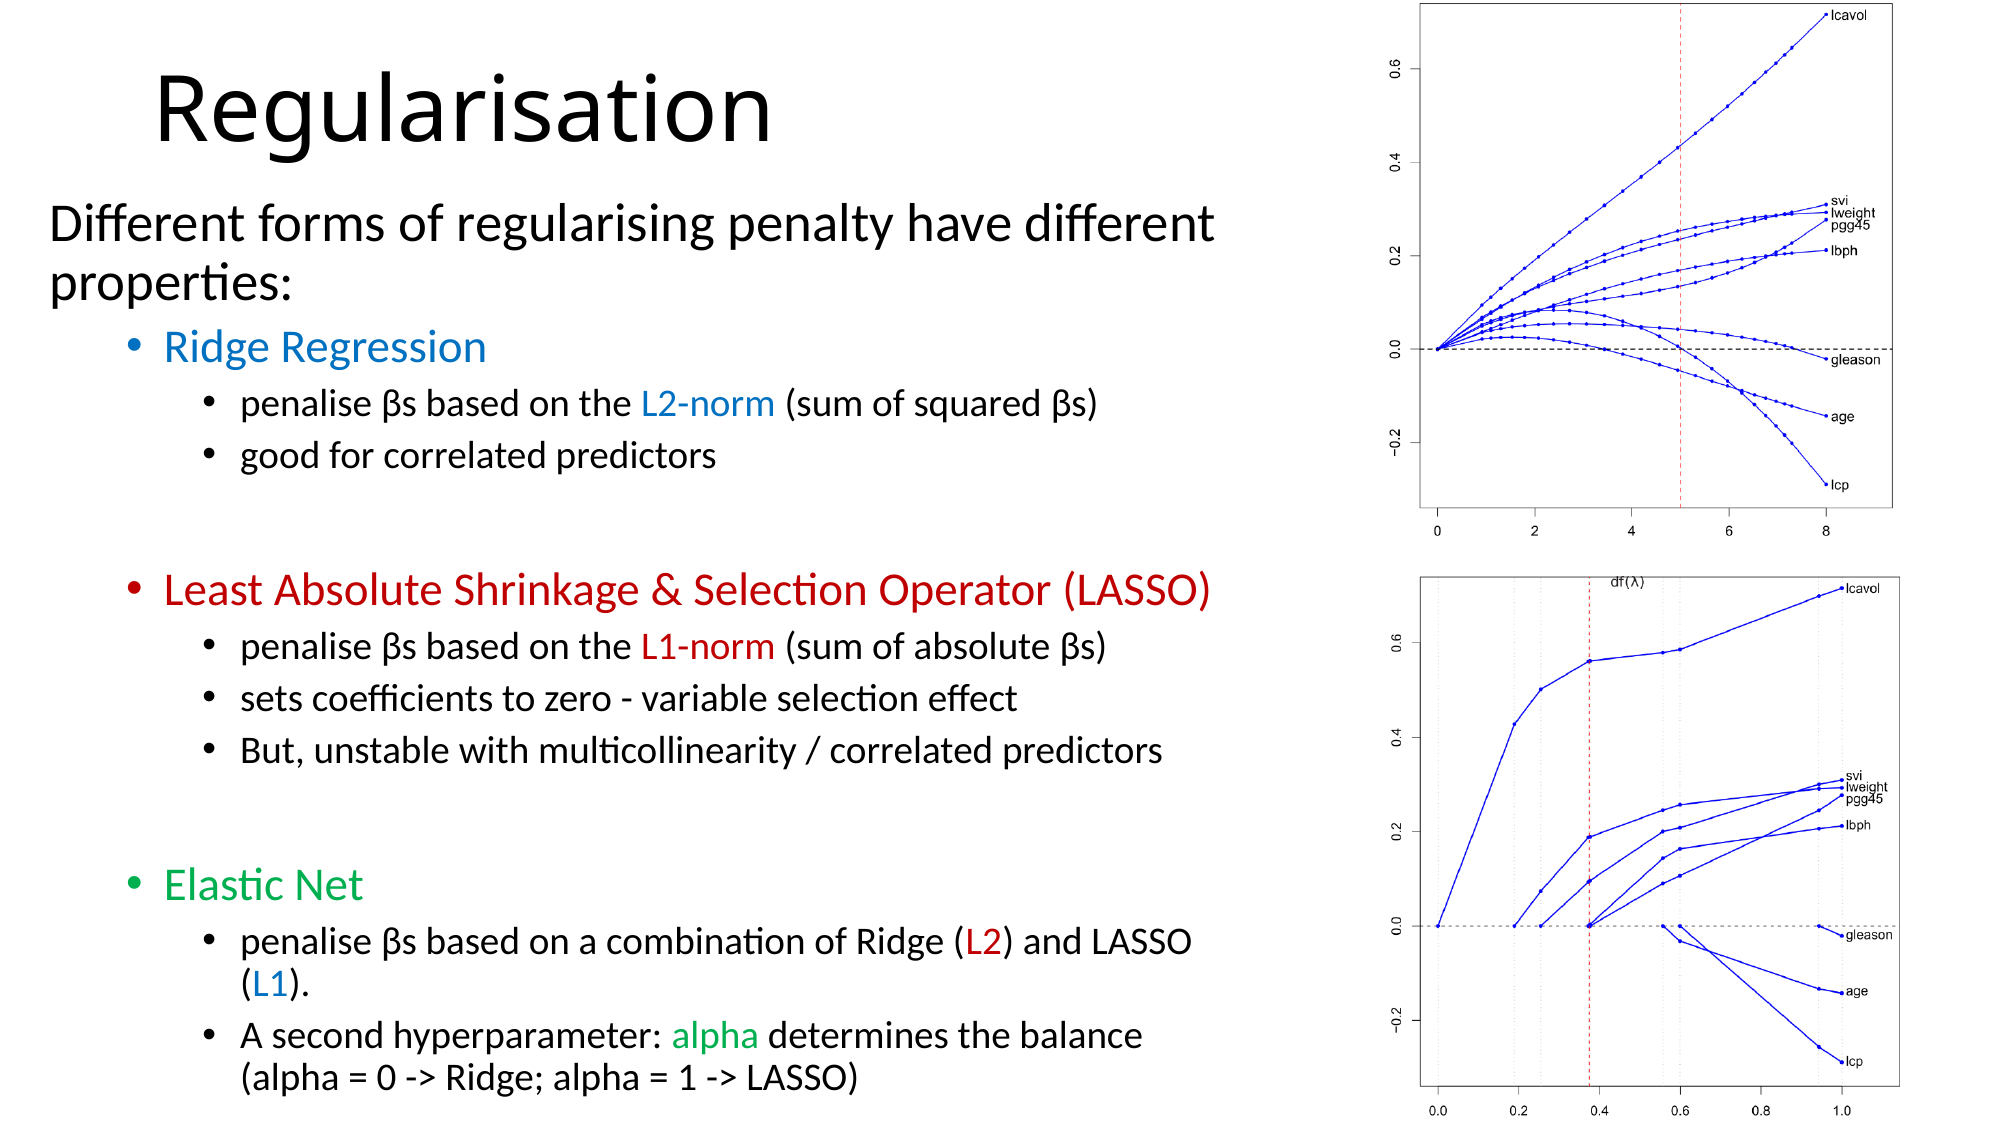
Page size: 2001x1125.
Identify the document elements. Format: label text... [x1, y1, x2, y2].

list Different forms of regularising penalty have different properties: Ridge Regression penalise βs based on the L2-norm (sum of squared βs) good for correlated predictors Least Absolute Shrinkage & Selection Operator (LASSO) penalise βs based on the L1-norm (sum of absolute βs) sets coefficients to zero - variable selection effect But, unstable with multicollinearity / correlated predictors Elastic Net penalise βs based on a combination of Ridge (L2) and LASSO (L1). A second hyperparameter: alpha determines the balance (alpha = 0 -> Ridge; alpha = 1 -> LASSO) [34, 186, 1233, 1122]
picture [1377, 3, 1900, 549]
title Regularisation [137, 3, 1377, 221]
picture [1377, 562, 1900, 1125]
